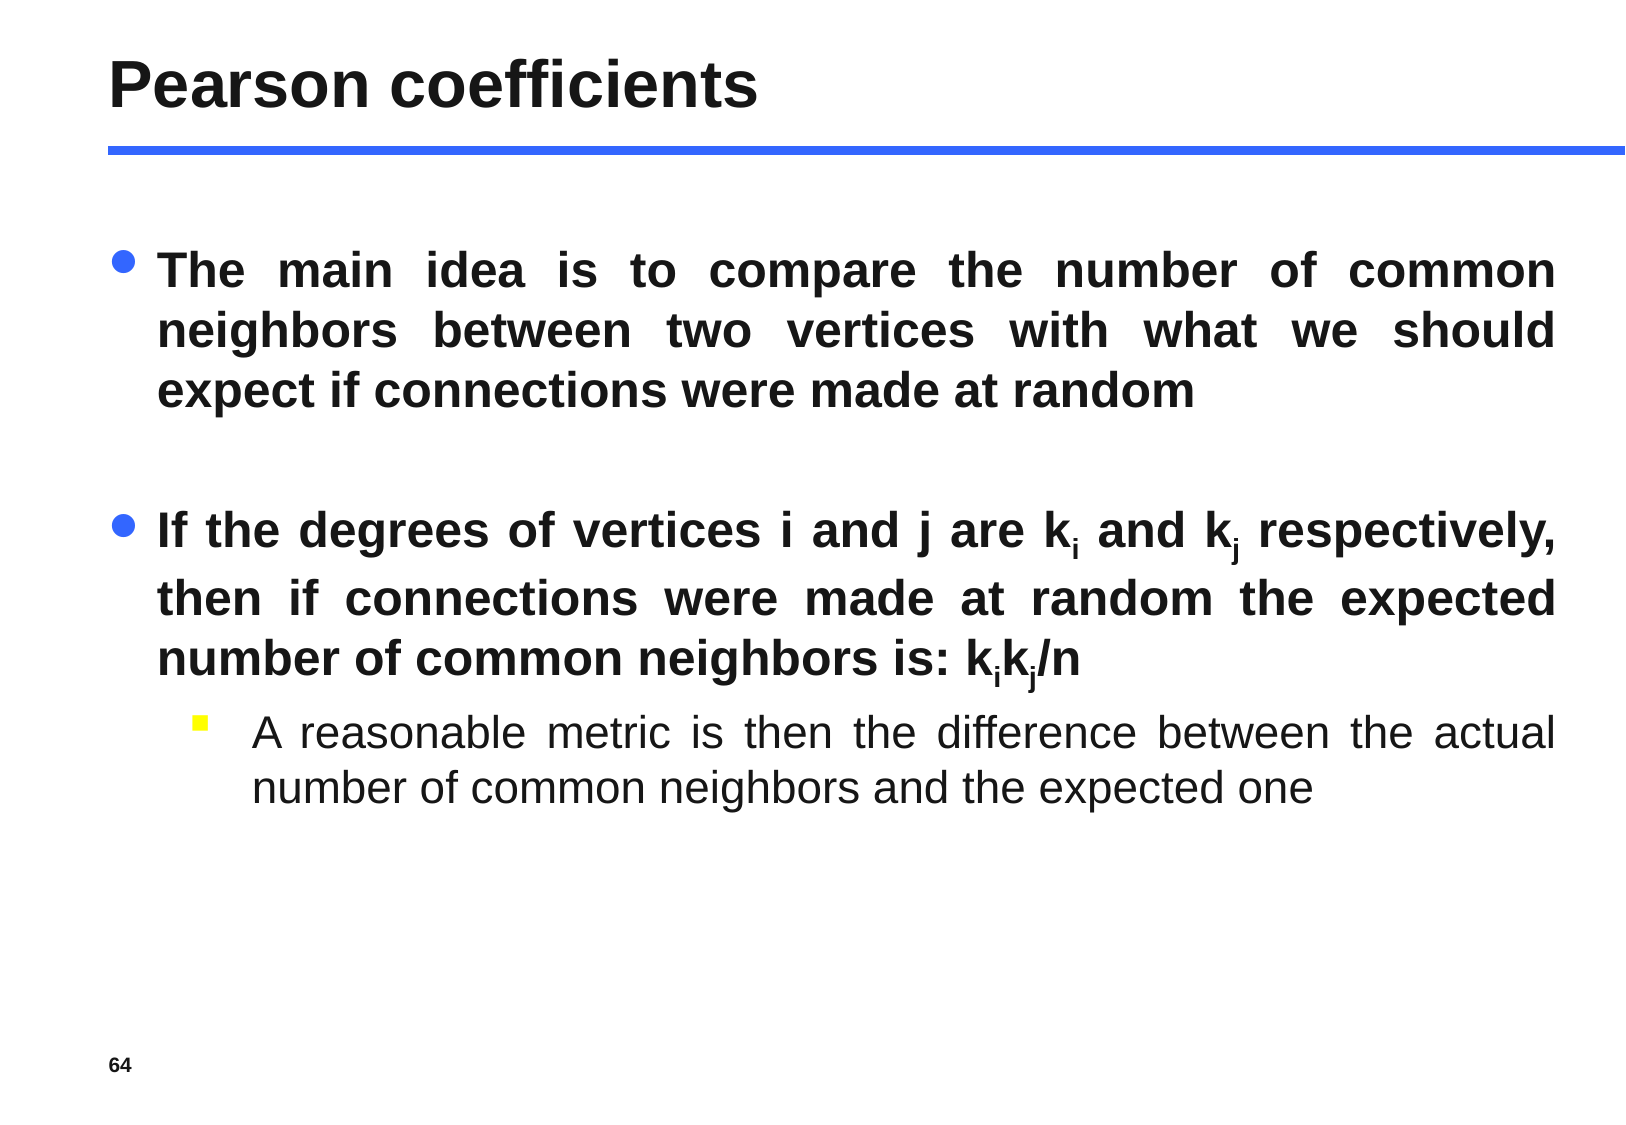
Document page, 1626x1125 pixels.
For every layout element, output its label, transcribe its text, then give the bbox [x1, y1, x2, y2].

list The main idea is to compare the number of common neighbors between two vertices with what we should expect if connections were made at random If the degrees of vertices i and j are ki and kj respectively, then if connections were made at random the expected number of common neighbors is: kikj/n A reasonable metric is then the difference between the actual number of common neighbors and the expected one [108, 237, 1558, 975]
title Pearson coefficients [108, 30, 1558, 131]
slide_number 64 [108, 1051, 188, 1077]
